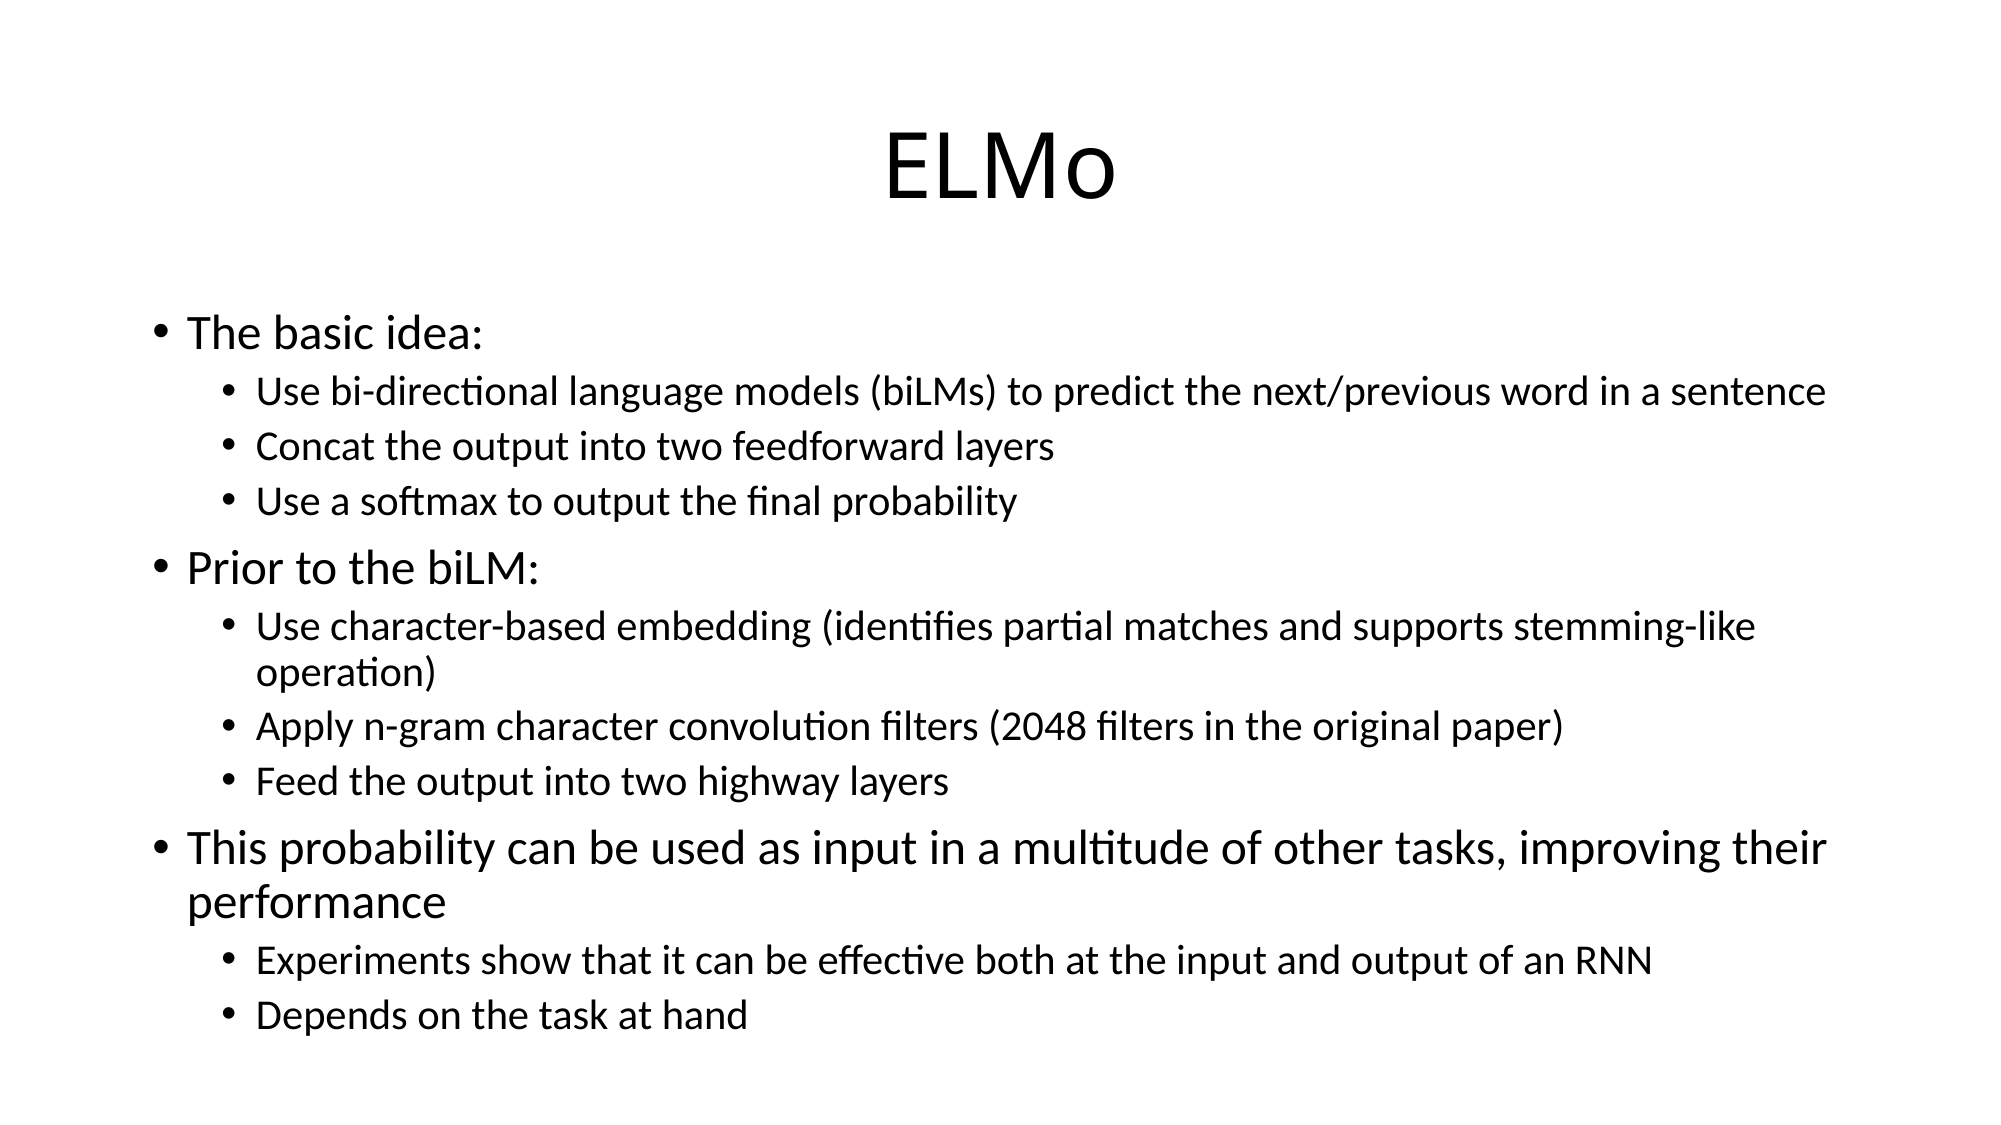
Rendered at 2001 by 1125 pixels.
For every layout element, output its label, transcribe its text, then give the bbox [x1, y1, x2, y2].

title ELMo [137, 59, 1863, 278]
list The basic idea: Use bi-directional language models (biLMs) to predict the next/previous word in a sentence Concat the output into two feedforward layers Use a softmax to output the final probability Prior to the biLM: Use character-based embedding (identifies partial matches and supports stemming-like operation) Apply n-gram character convolution filters (2048 filters in the original paper) Feed the output into two highway layers This probability can be used as input in a multitude of other tasks, improving their performance Experiments show that it can be effective both at the input and output of an RNN Depends on the task at hand [137, 299, 1863, 1066]
